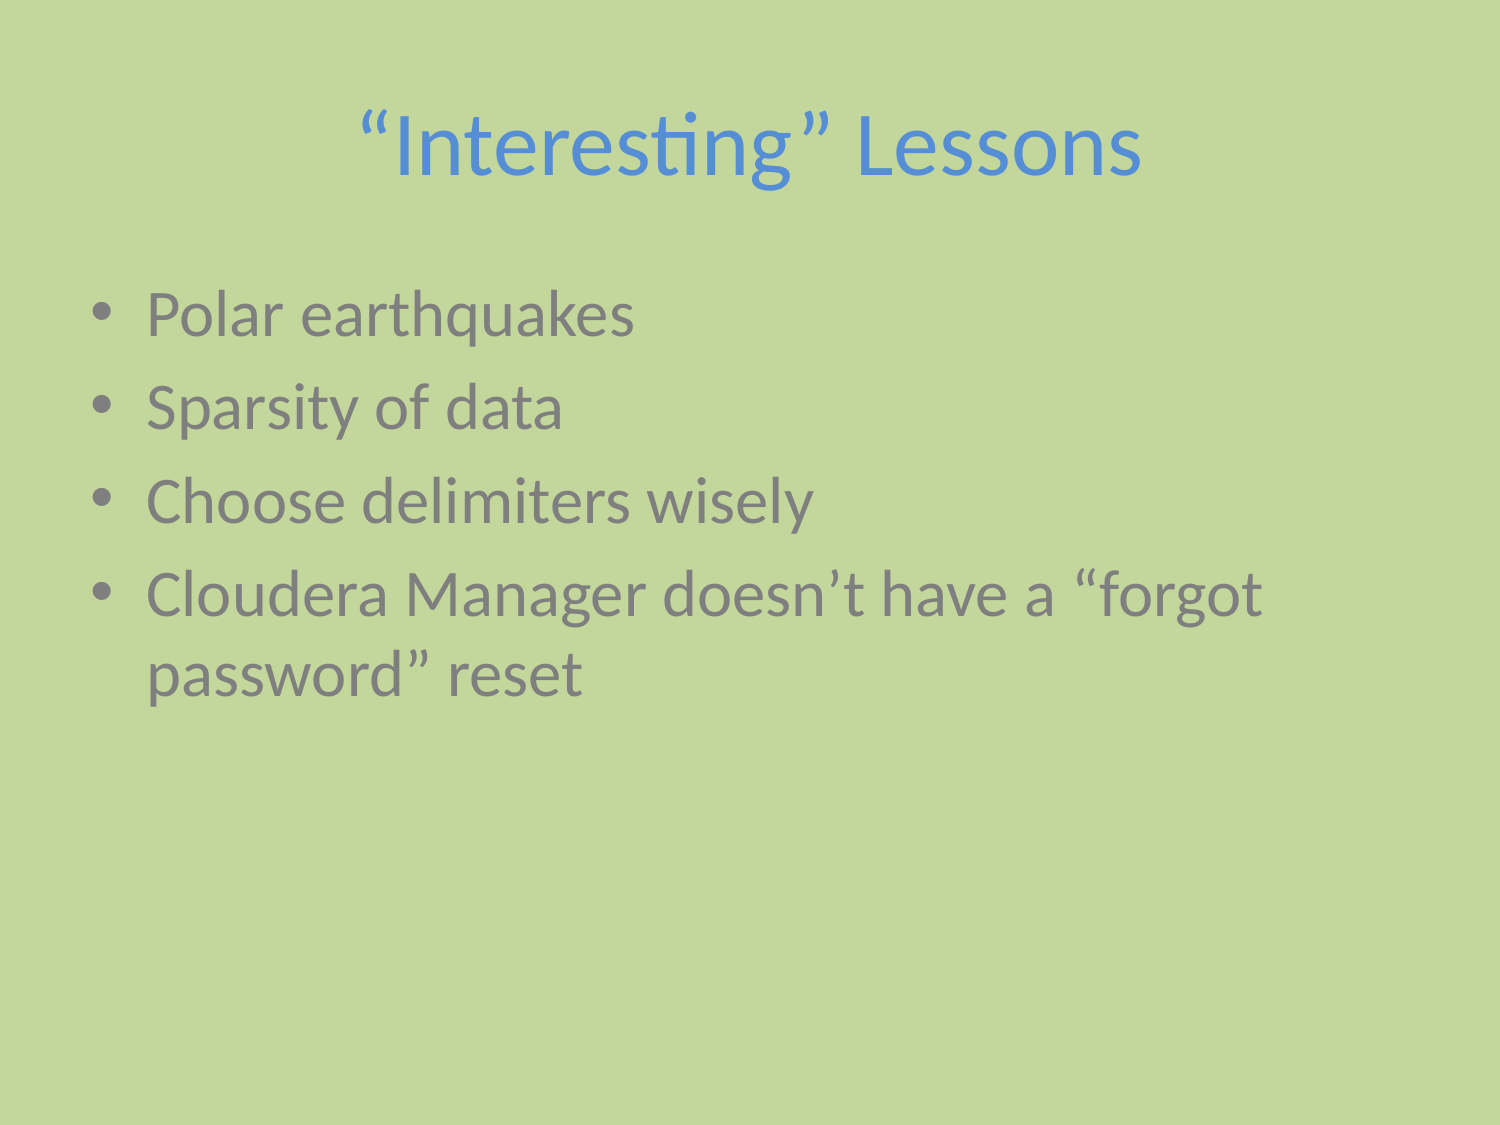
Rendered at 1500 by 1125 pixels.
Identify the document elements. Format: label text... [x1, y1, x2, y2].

title “Interesting” Lessons [75, 45, 1425, 233]
list Polar earthquakes Sparsity of data Choose delimiters wisely Cloudera Manager doesn’t have a “forgot password” reset [75, 262, 1425, 1005]
